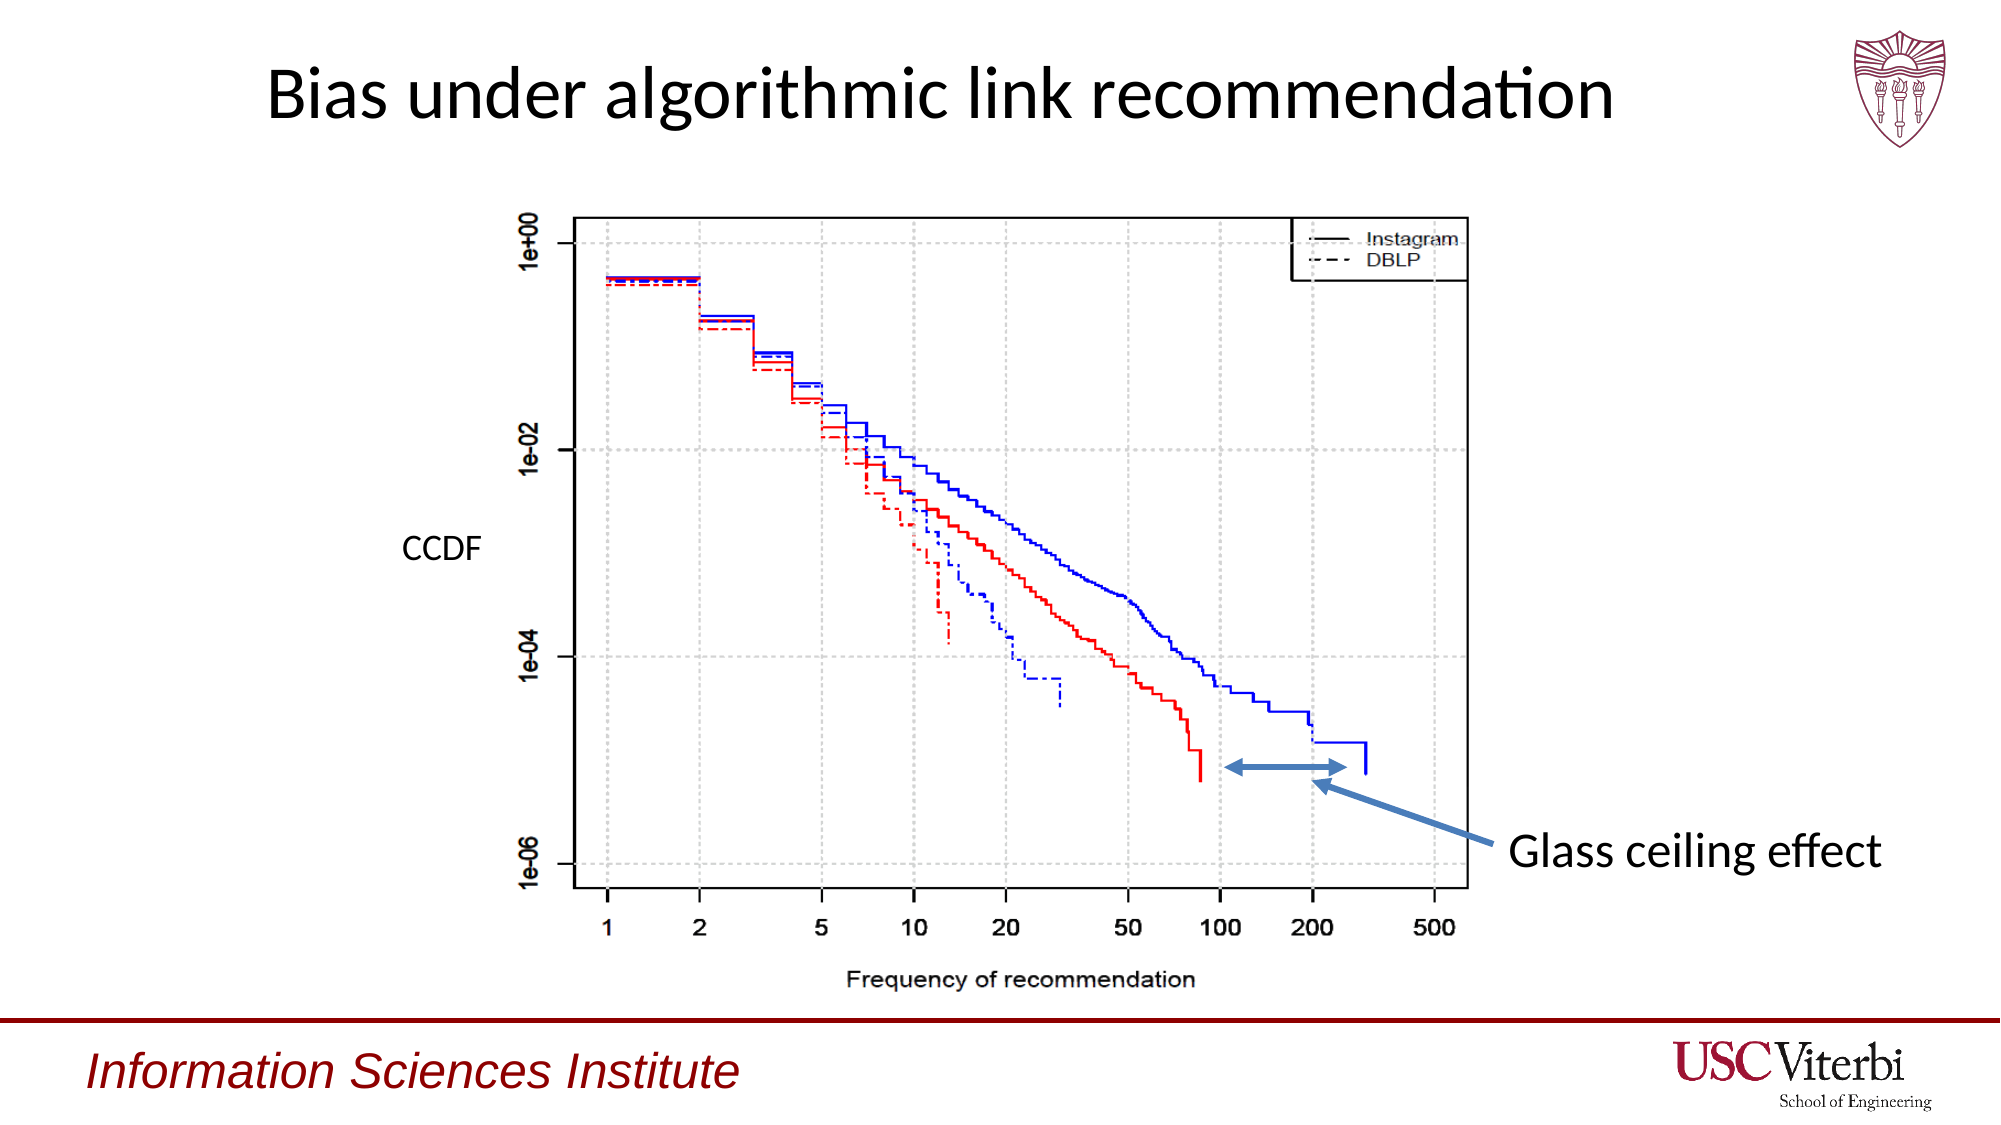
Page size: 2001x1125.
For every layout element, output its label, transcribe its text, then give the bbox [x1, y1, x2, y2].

text_box CCDF [387, 515, 493, 576]
text_box Glass ceiling effect [1508, 809, 1912, 885]
title Bias under algorithmic link recommendation [99, 35, 1783, 141]
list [498, 187, 1503, 1006]
picture [1824, 13, 1975, 164]
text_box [1311, 780, 1494, 845]
picture [1641, 1027, 1964, 1118]
